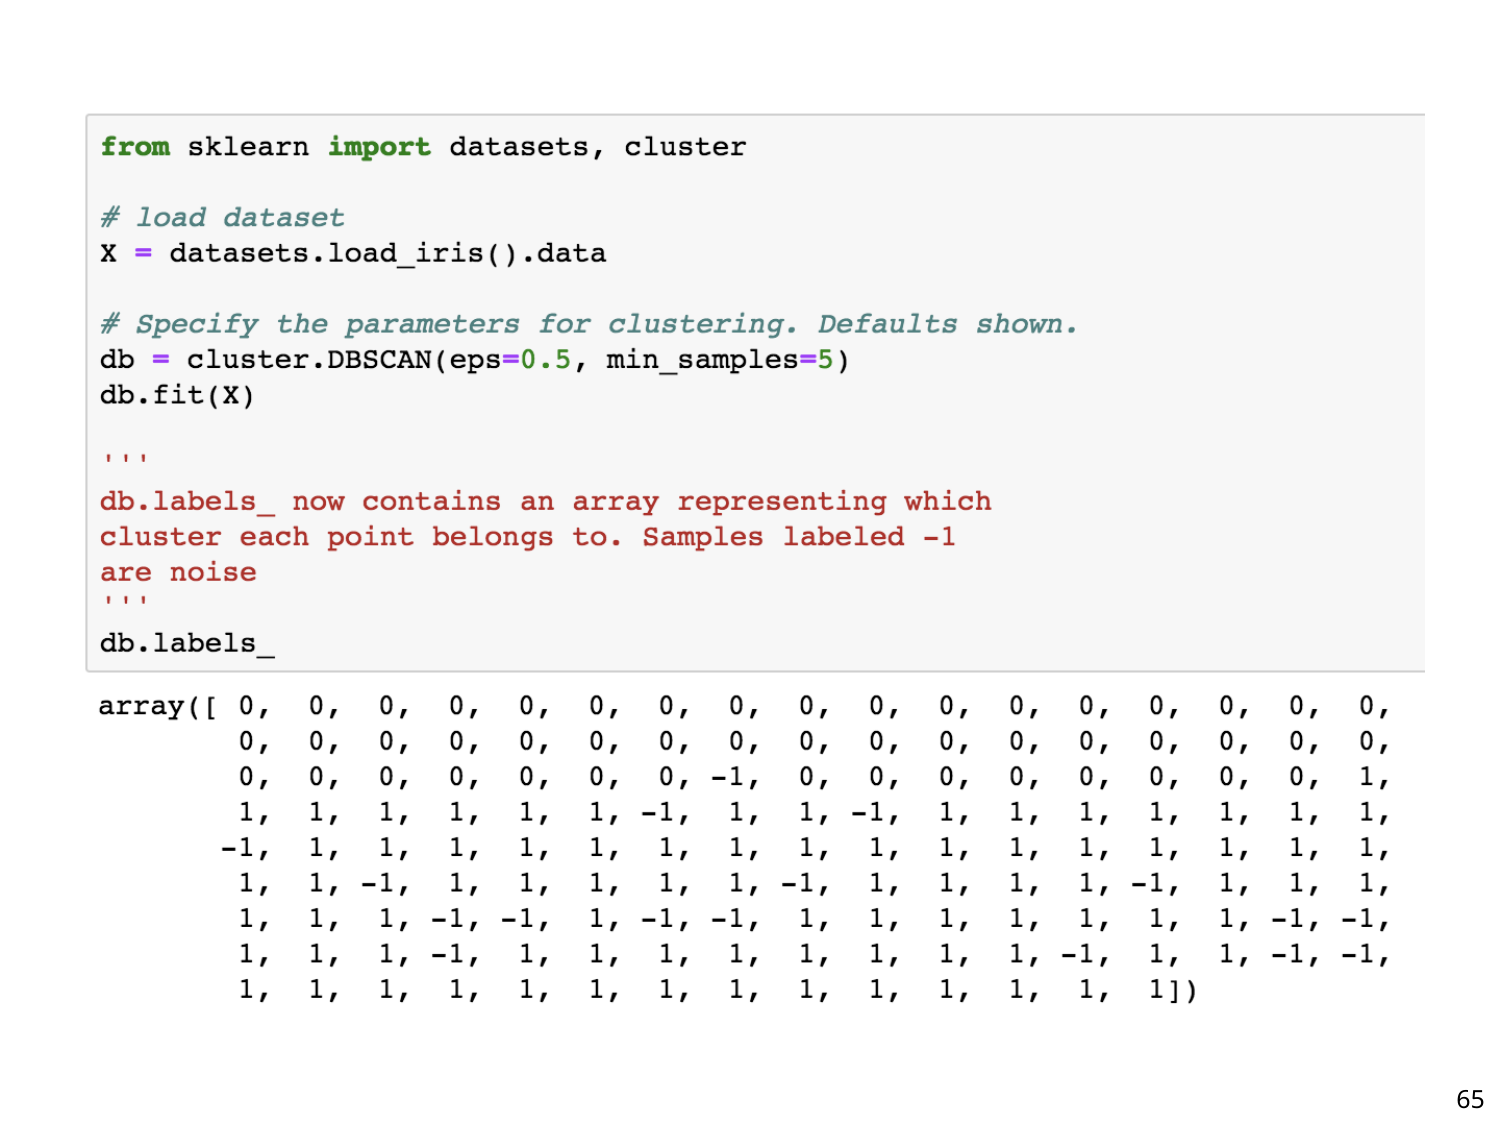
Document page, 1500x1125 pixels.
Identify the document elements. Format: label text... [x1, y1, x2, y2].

slide_number 65 [1187, 1062, 1500, 1125]
picture [74, 99, 1426, 1026]
